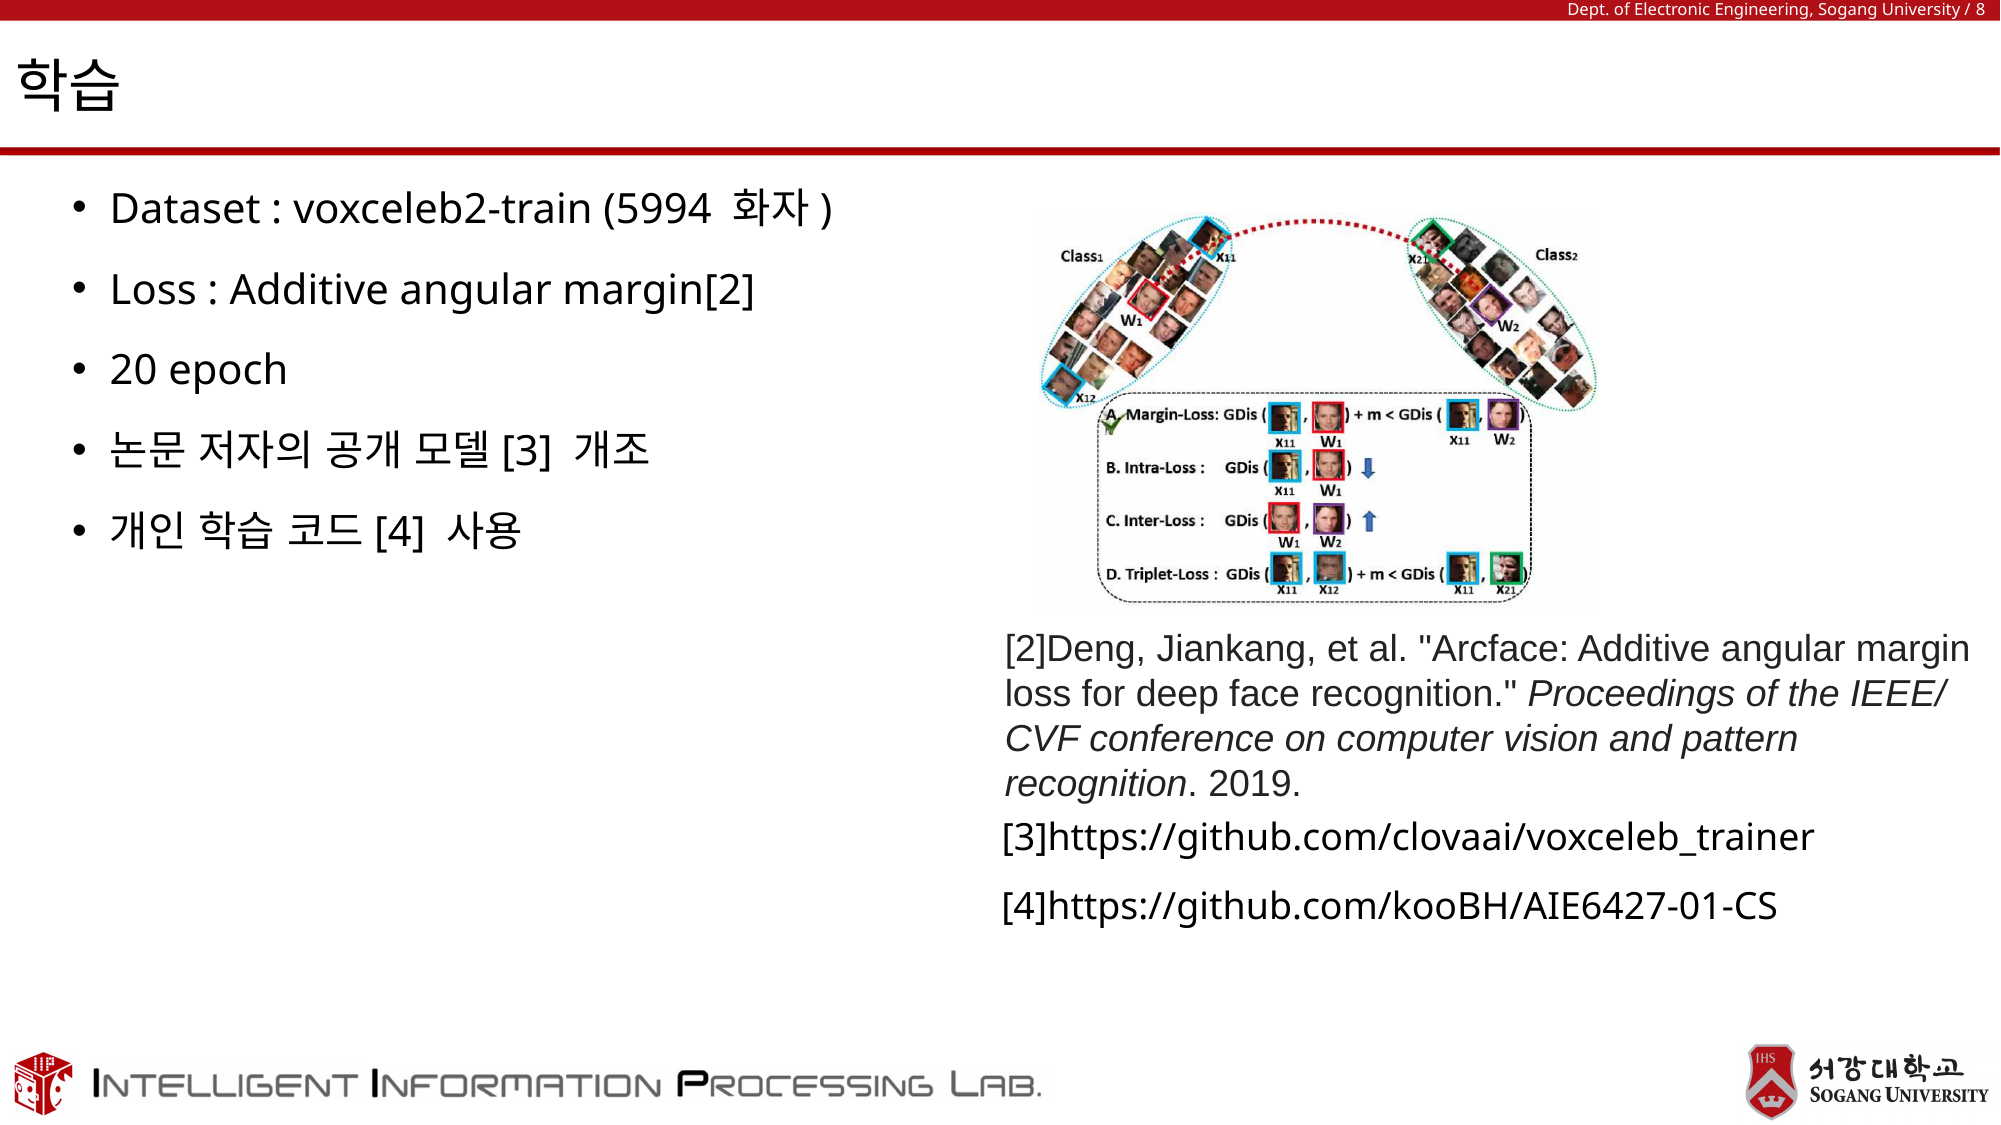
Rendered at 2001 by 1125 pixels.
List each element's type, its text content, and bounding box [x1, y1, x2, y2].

text_box [4]https://github.com/kooBH/AIE6427-01-CS [986, 874, 2000, 935]
picture [674, 1066, 1049, 1101]
list Dataset : voxceleb2-train (5994 화자) Loss : Additive angular margin[2] 20 epoch 논문 저자의 공개 모델[3] 개조 개인 학습 코드[4] 사용 [57, 164, 1943, 1043]
text_box [3]https://github.com/clovaai/voxceleb_trainer [986, 805, 2000, 866]
picture [1737, 1043, 1996, 1121]
picture [13, 1051, 74, 1116]
picture [89, 1062, 362, 1101]
text_box [2]Deng, Jiankang, et al. "Arcface: Additive angular margin loss for deep face recognition." Proceedings of the IEEE/CVF conference on computer vision and pattern recognition. 2019. [990, 616, 2000, 805]
picture [0, 147, 2000, 156]
picture [986, 204, 1626, 613]
title 학습 [0, 35, 2000, 142]
picture [367, 1064, 665, 1102]
